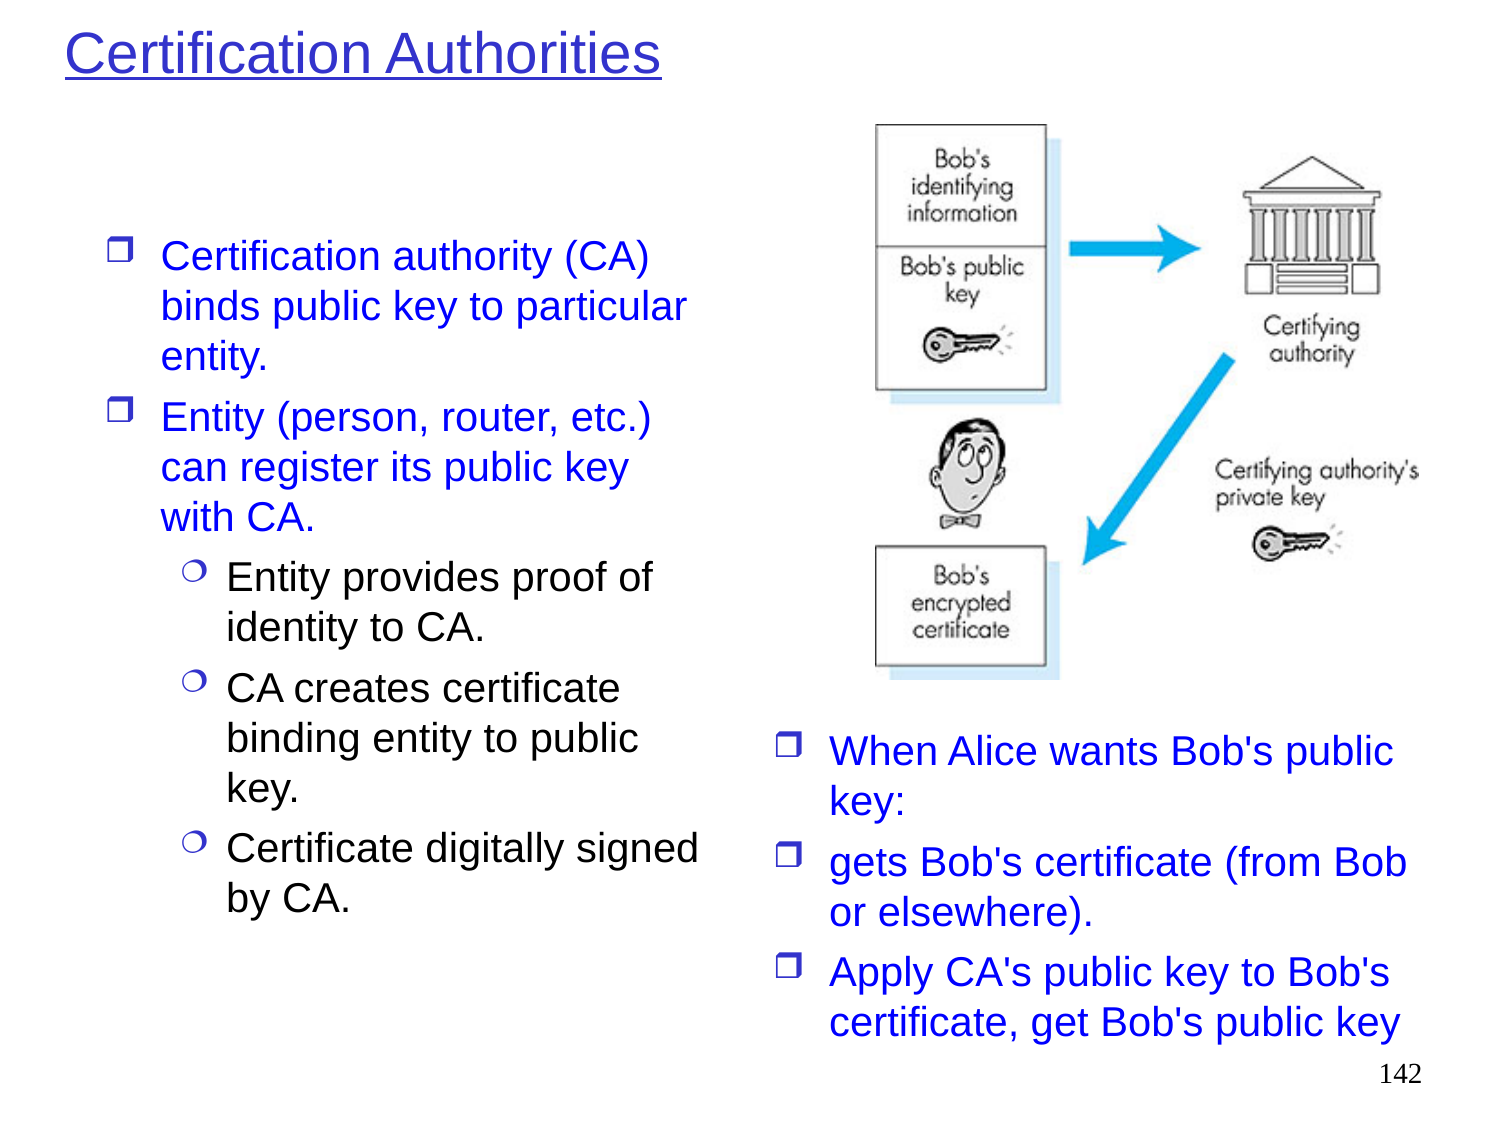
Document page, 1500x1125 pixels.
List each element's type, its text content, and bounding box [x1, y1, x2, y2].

list Certification authority (CA) binds public key to particular entity. Entity (person, router, etc.) can register its public key with CA. Entity provides proof of identity to CA. CA creates certificate binding entity to public key. Certificate digitally signed by CA. [89, 221, 715, 984]
title Certification Authorities [50, 0, 1325, 100]
picture [874, 124, 1419, 680]
list When Alice wants Bob's public key: gets Bob's certificate (from Bob or elsewhere). Apply CA's public key to Bob's certificate, get Bob's public key [758, 716, 1457, 1104]
